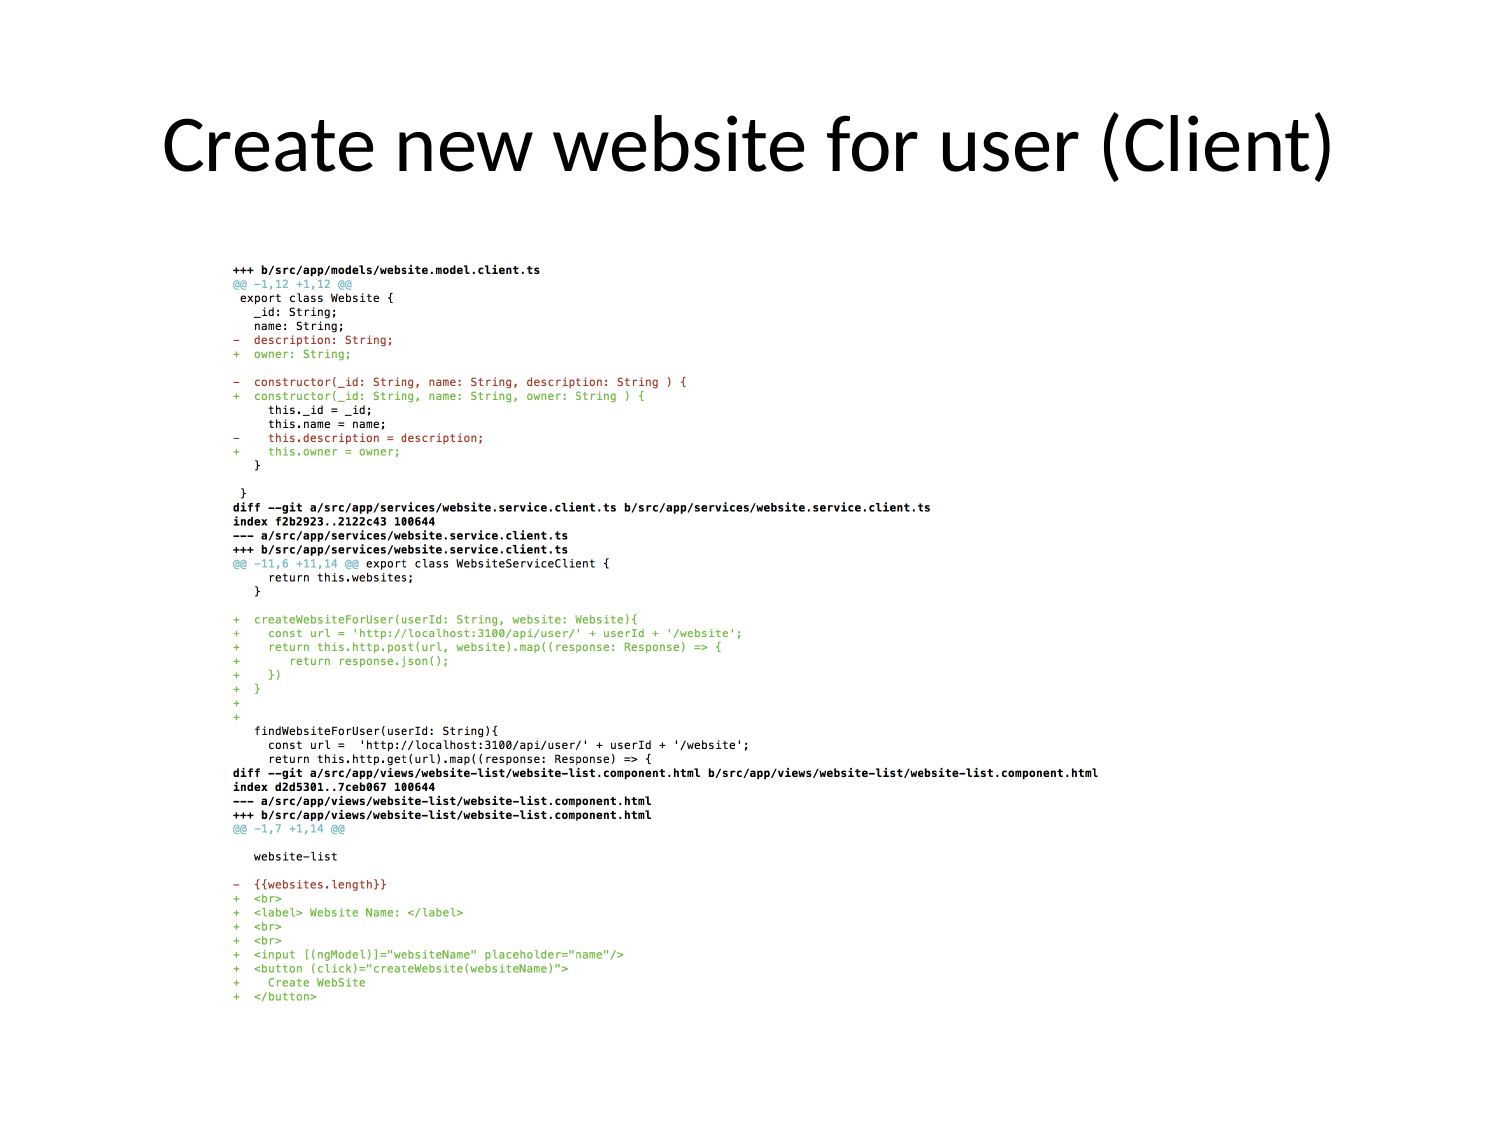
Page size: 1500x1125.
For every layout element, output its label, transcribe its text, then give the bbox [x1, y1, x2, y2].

title Create new website for user (Client) [75, 45, 1425, 233]
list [74, 262, 1426, 1006]
